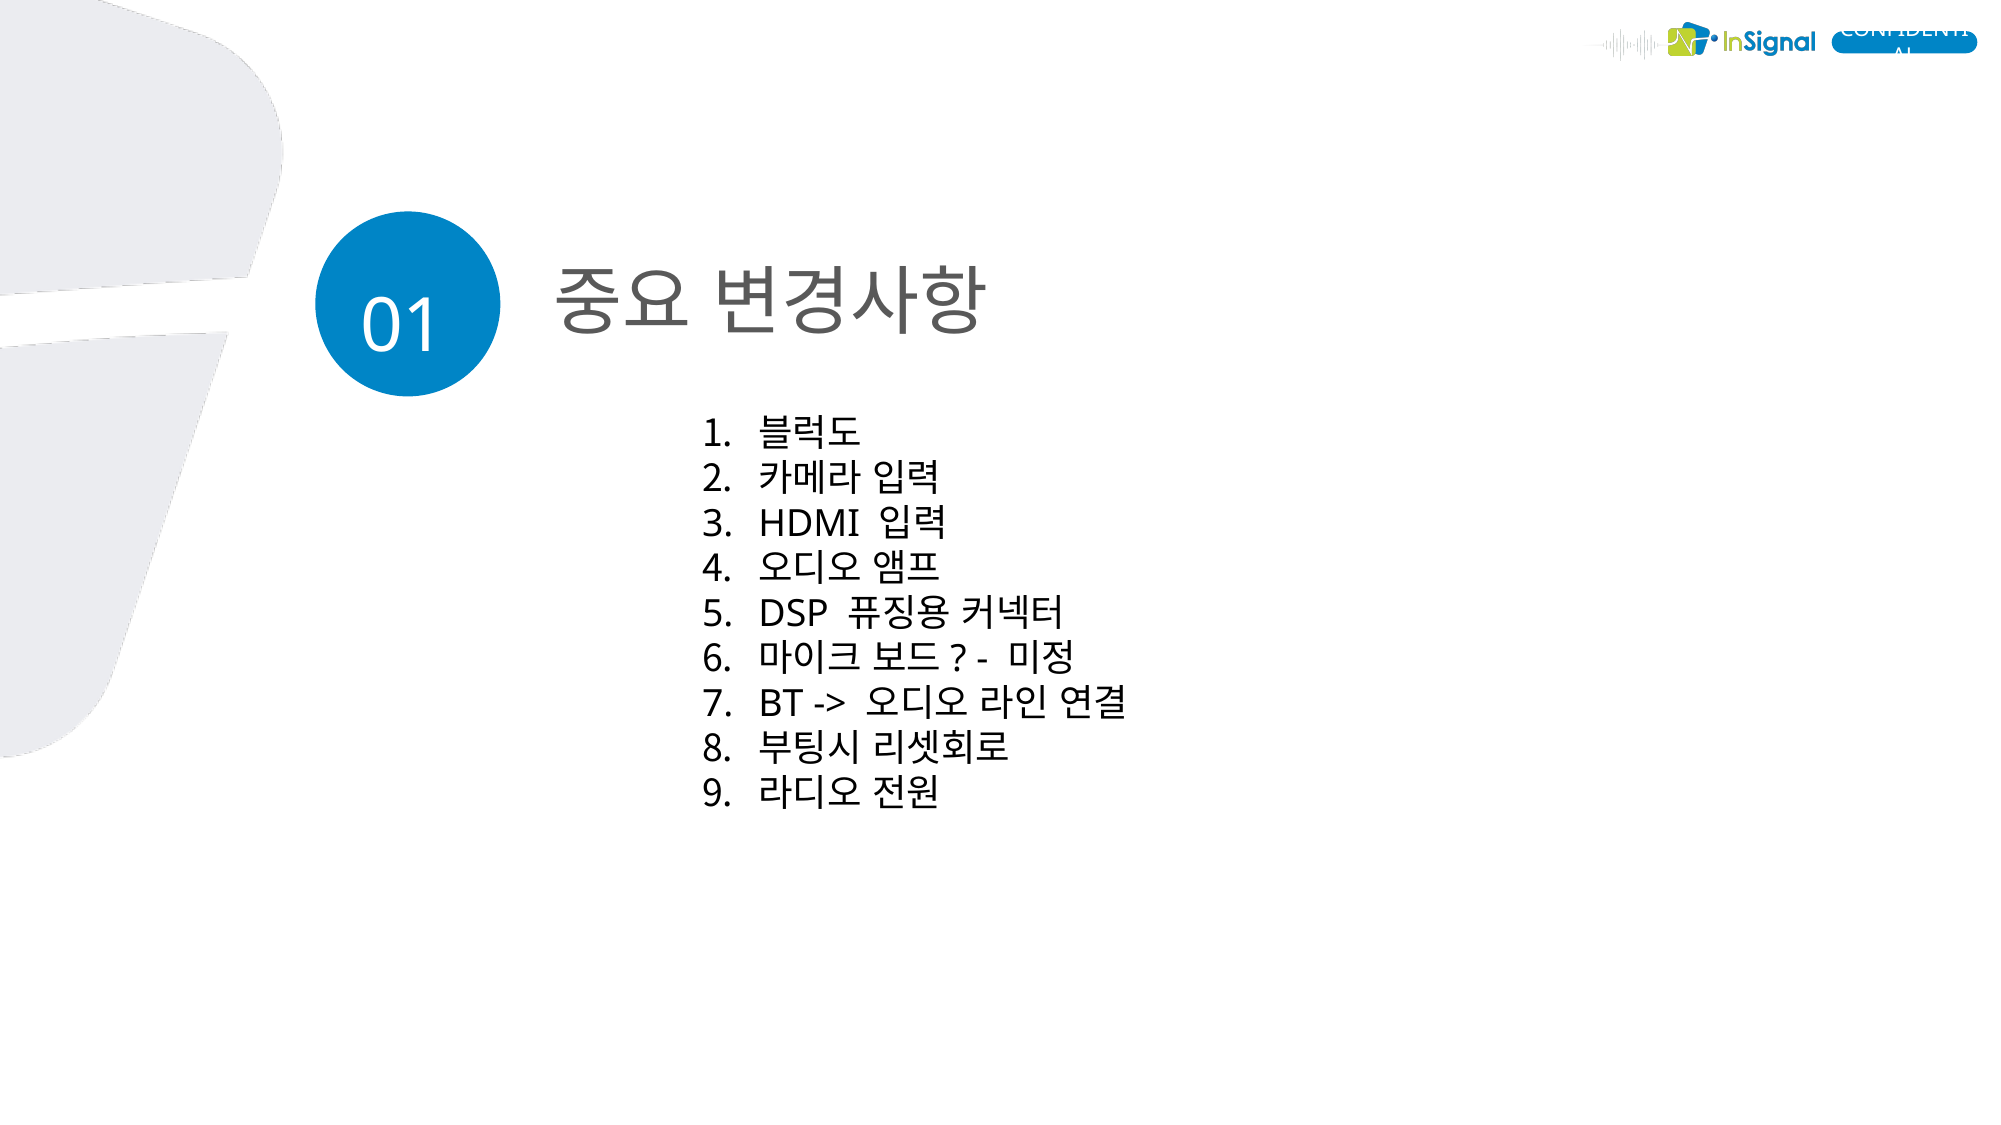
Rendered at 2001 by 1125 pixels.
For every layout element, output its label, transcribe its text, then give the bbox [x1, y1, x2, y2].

title 중요 변경사항 [538, 255, 1050, 353]
picture [1581, 22, 1815, 61]
picture [1767, 40, 1774, 47]
picture [0, 0, 297, 790]
text_box 블럭도 카메라 입력 HDMI 입력 오디오 앰프 DSP 퓨징용 커넥터 마이크 보드? - 미정 BT -> 오디오 라인 연결 부팅시 리셋회로 라디오 전원 [687, 401, 1144, 867]
